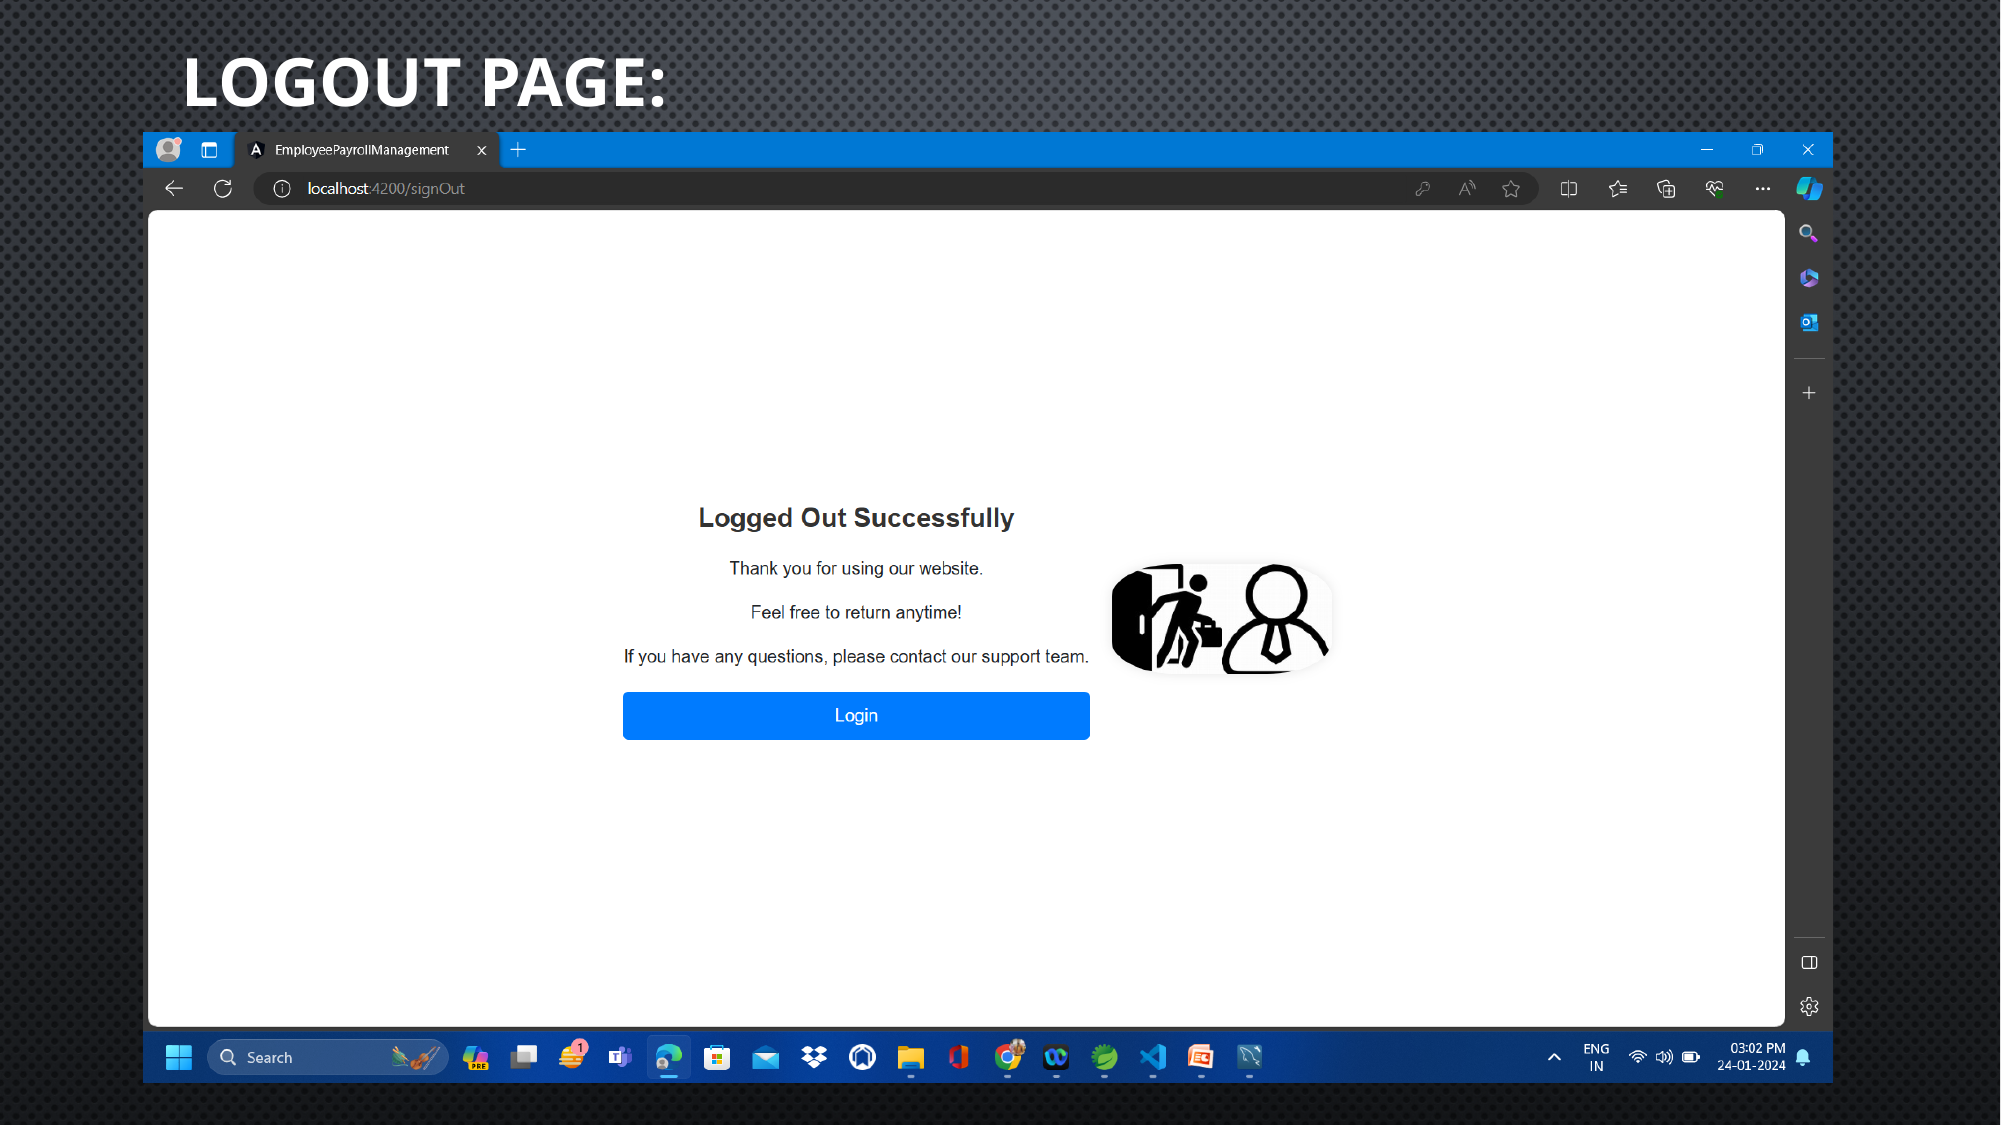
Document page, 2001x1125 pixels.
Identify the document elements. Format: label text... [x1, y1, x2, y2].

picture [142, 131, 1834, 1083]
title Logout page: [166, 13, 1754, 131]
